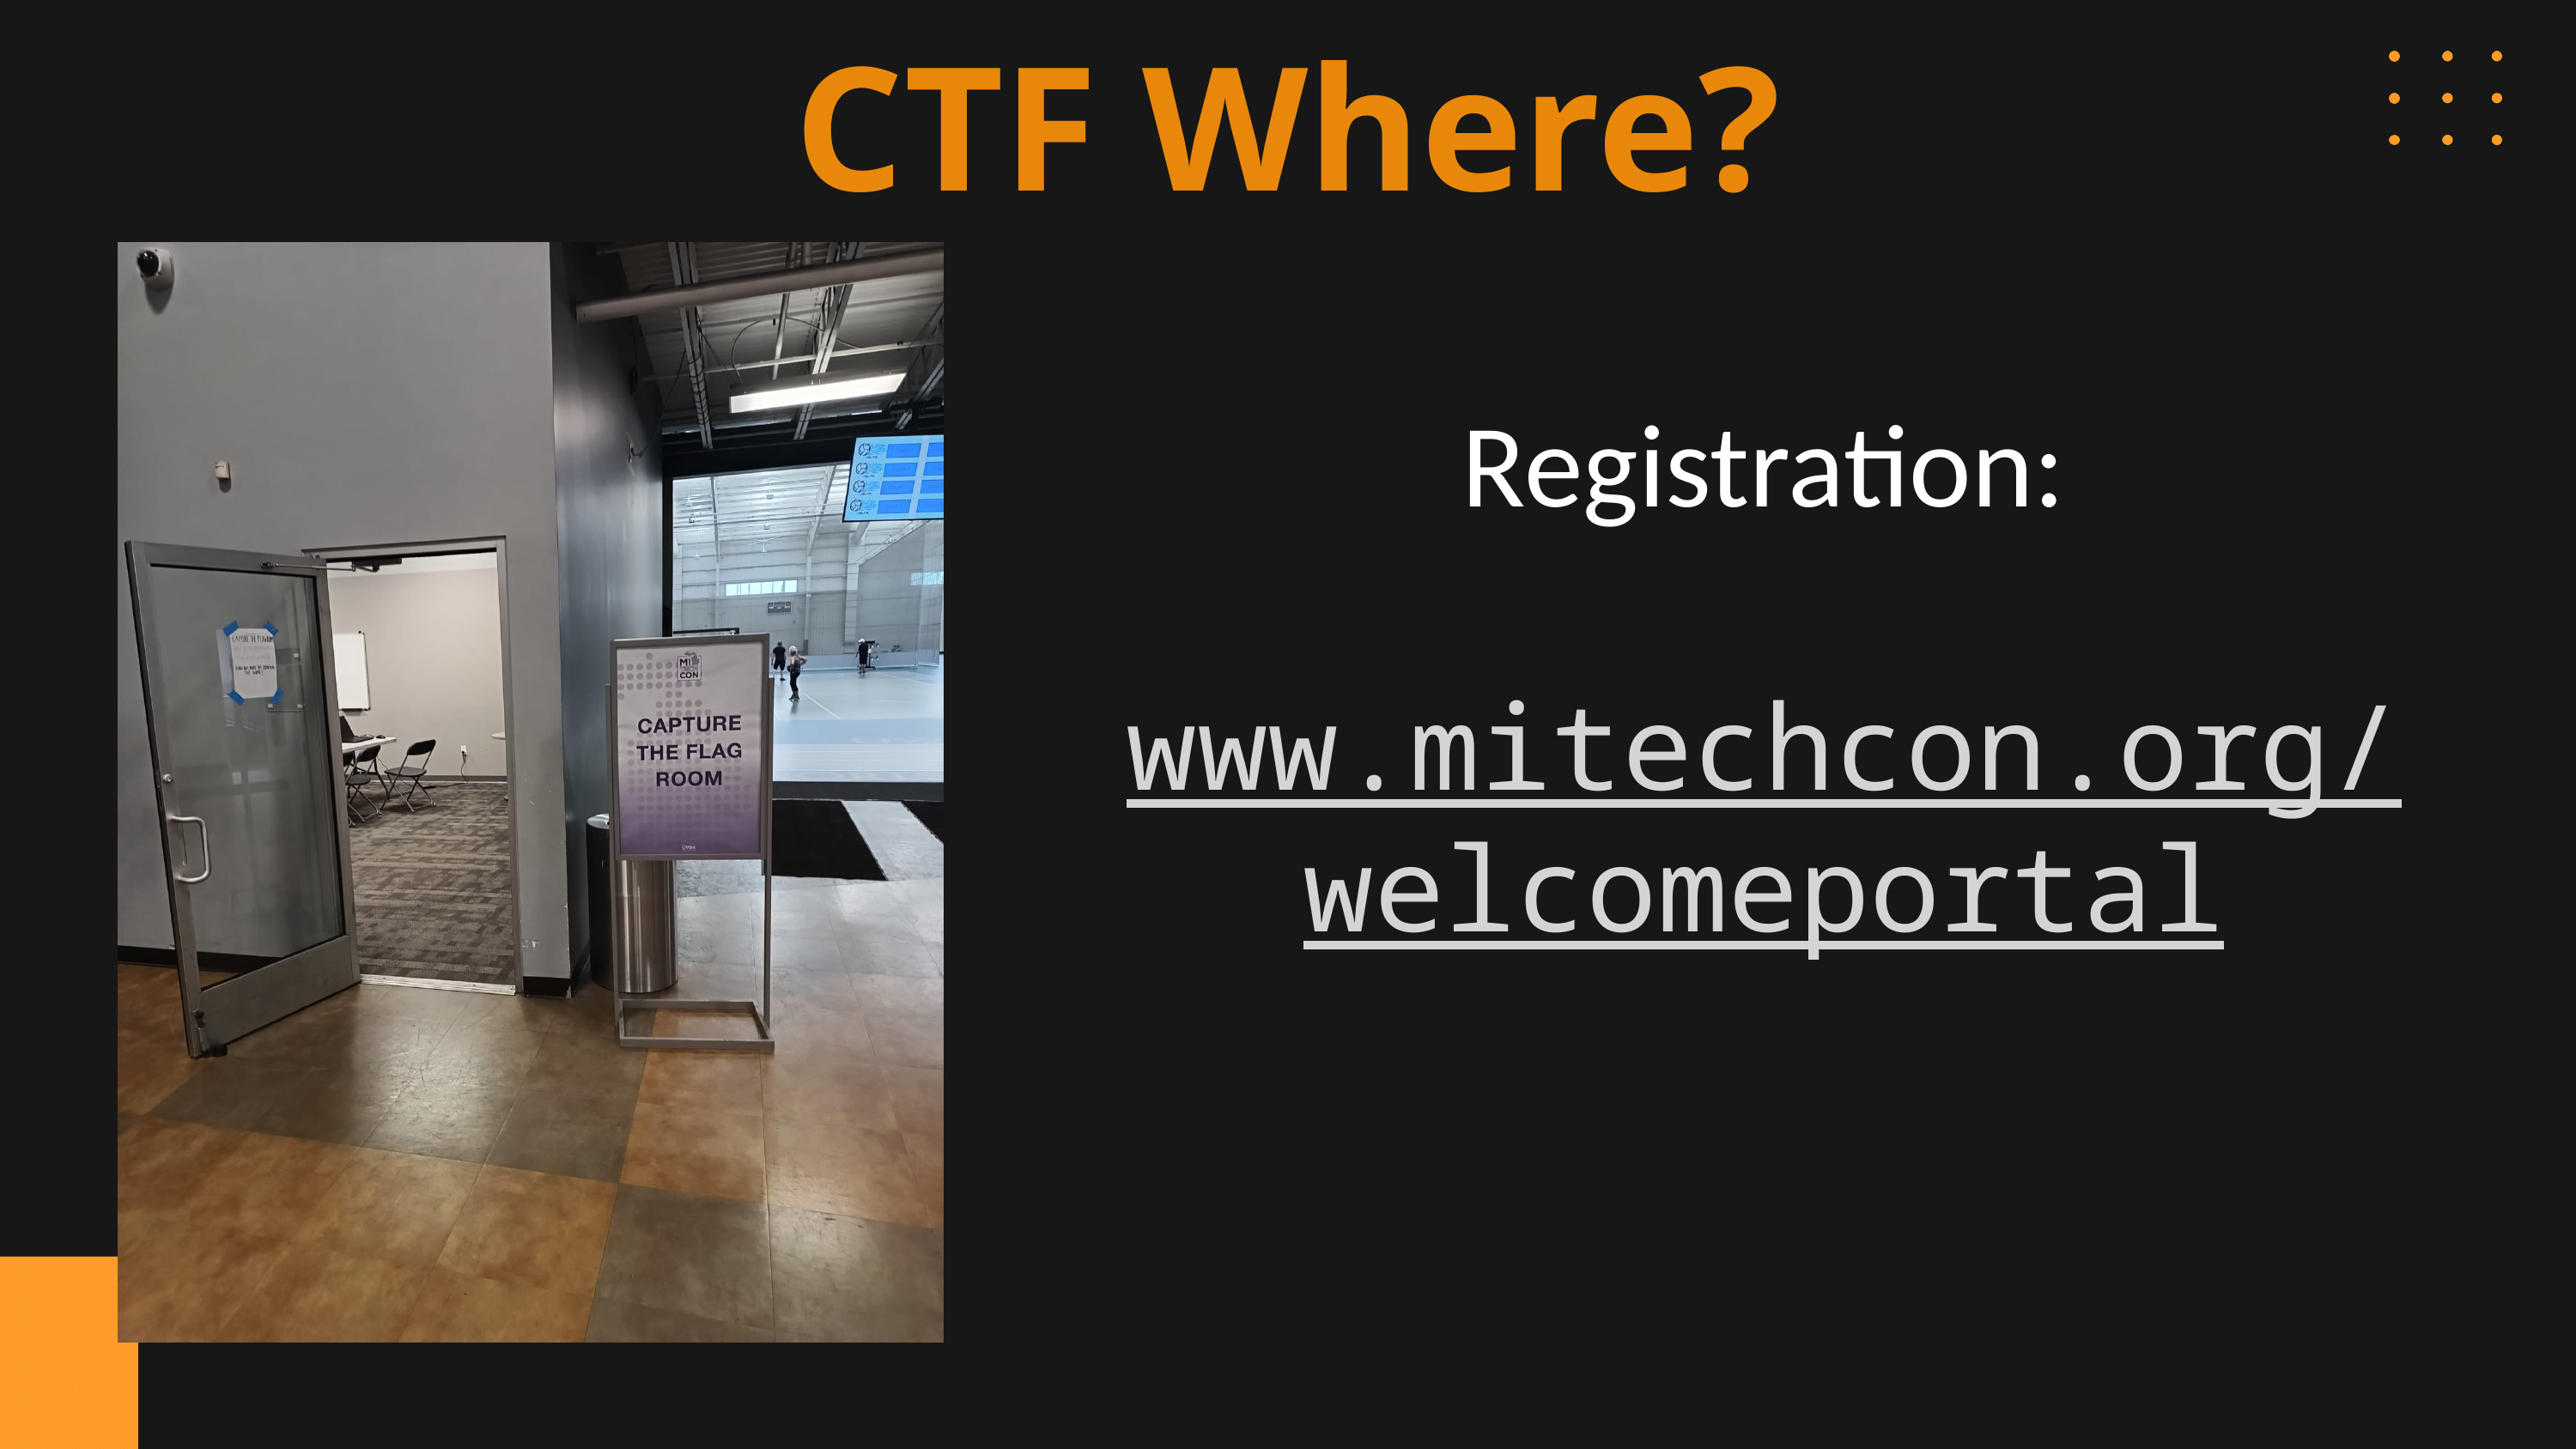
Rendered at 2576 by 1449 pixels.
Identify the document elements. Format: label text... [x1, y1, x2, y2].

picture [0, 242, 944, 1449]
text_box CTF Where? [35, 52, 2541, 226]
text_box Registration: www.mitechcon.org/welcomeportal [951, 382, 2576, 1104]
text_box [2389, 51, 2502, 145]
